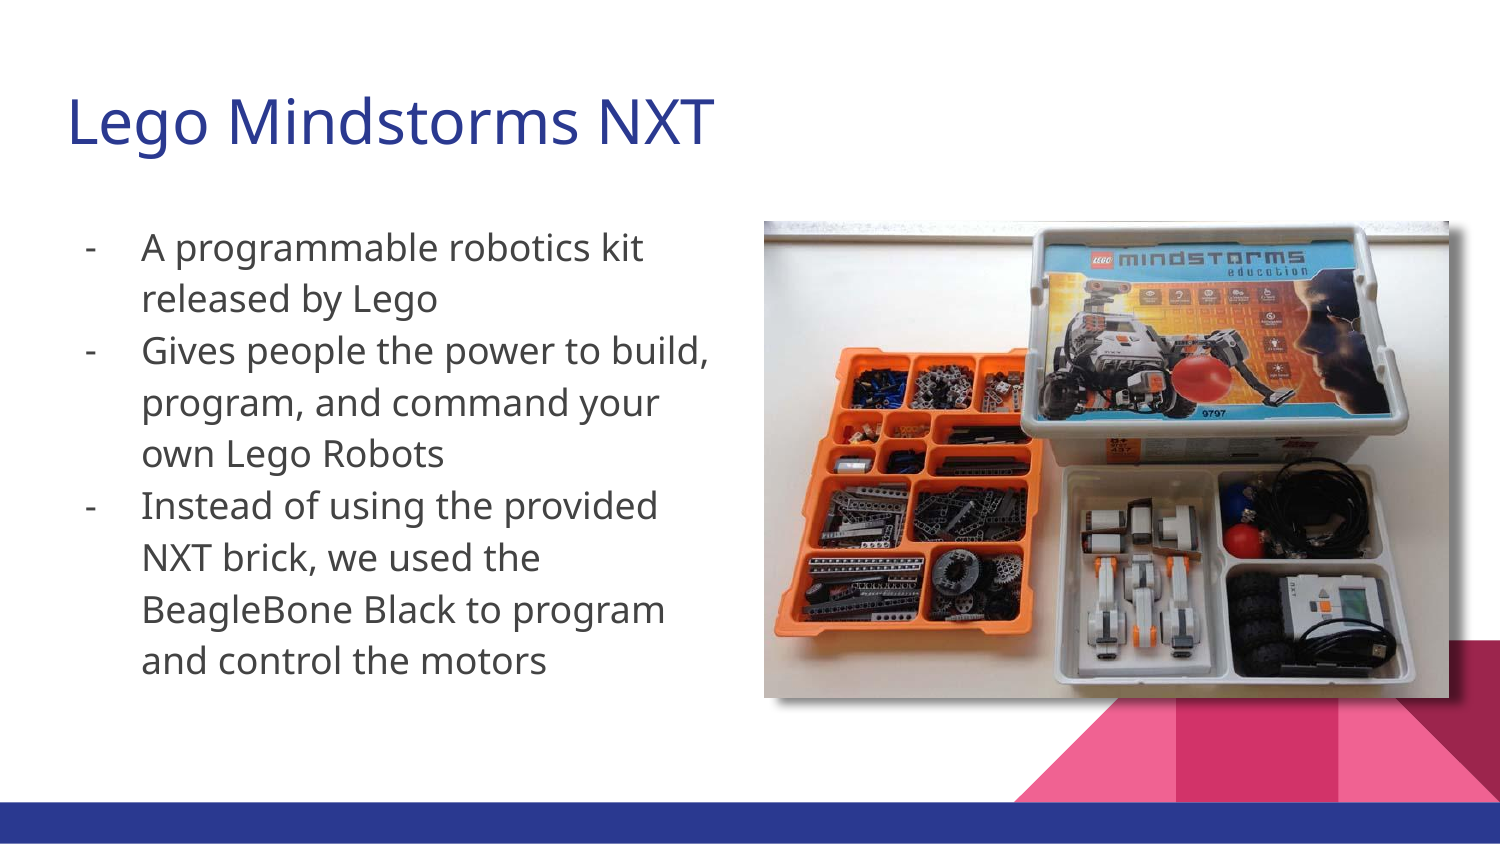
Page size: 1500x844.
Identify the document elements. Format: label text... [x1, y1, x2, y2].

title Lego Mindstorms NXT [51, 67, 1449, 167]
picture [763, 221, 1450, 698]
list A programmable robotics kit released by Lego Gives people the power to build, program, and command your own Lego Robots Instead of using the provided NXT brick, we used the BeagleBone Black to program and control the motors [51, 201, 727, 750]
